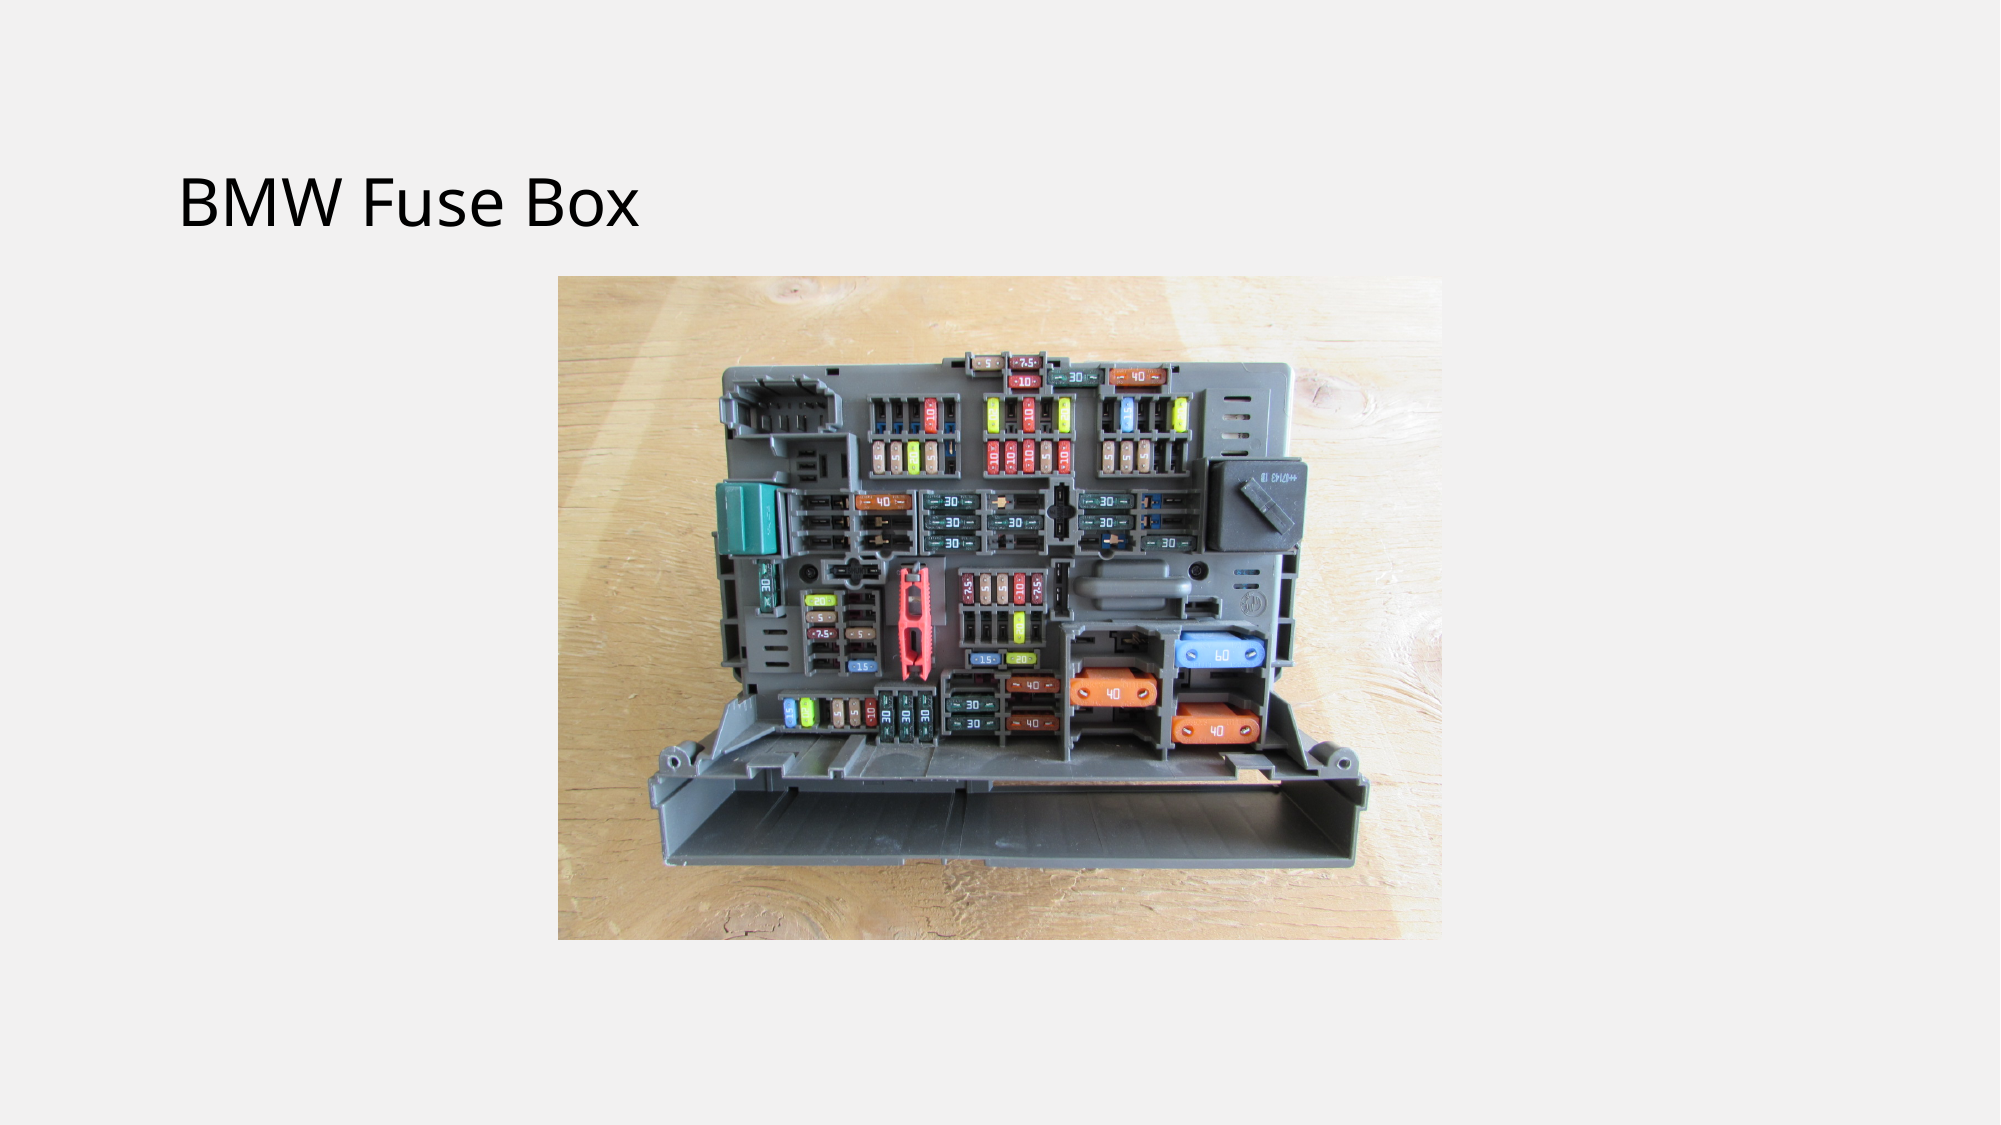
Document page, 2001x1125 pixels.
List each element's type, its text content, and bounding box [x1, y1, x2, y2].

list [557, 276, 1442, 940]
title BMW Fuse Box [162, 64, 1838, 248]
